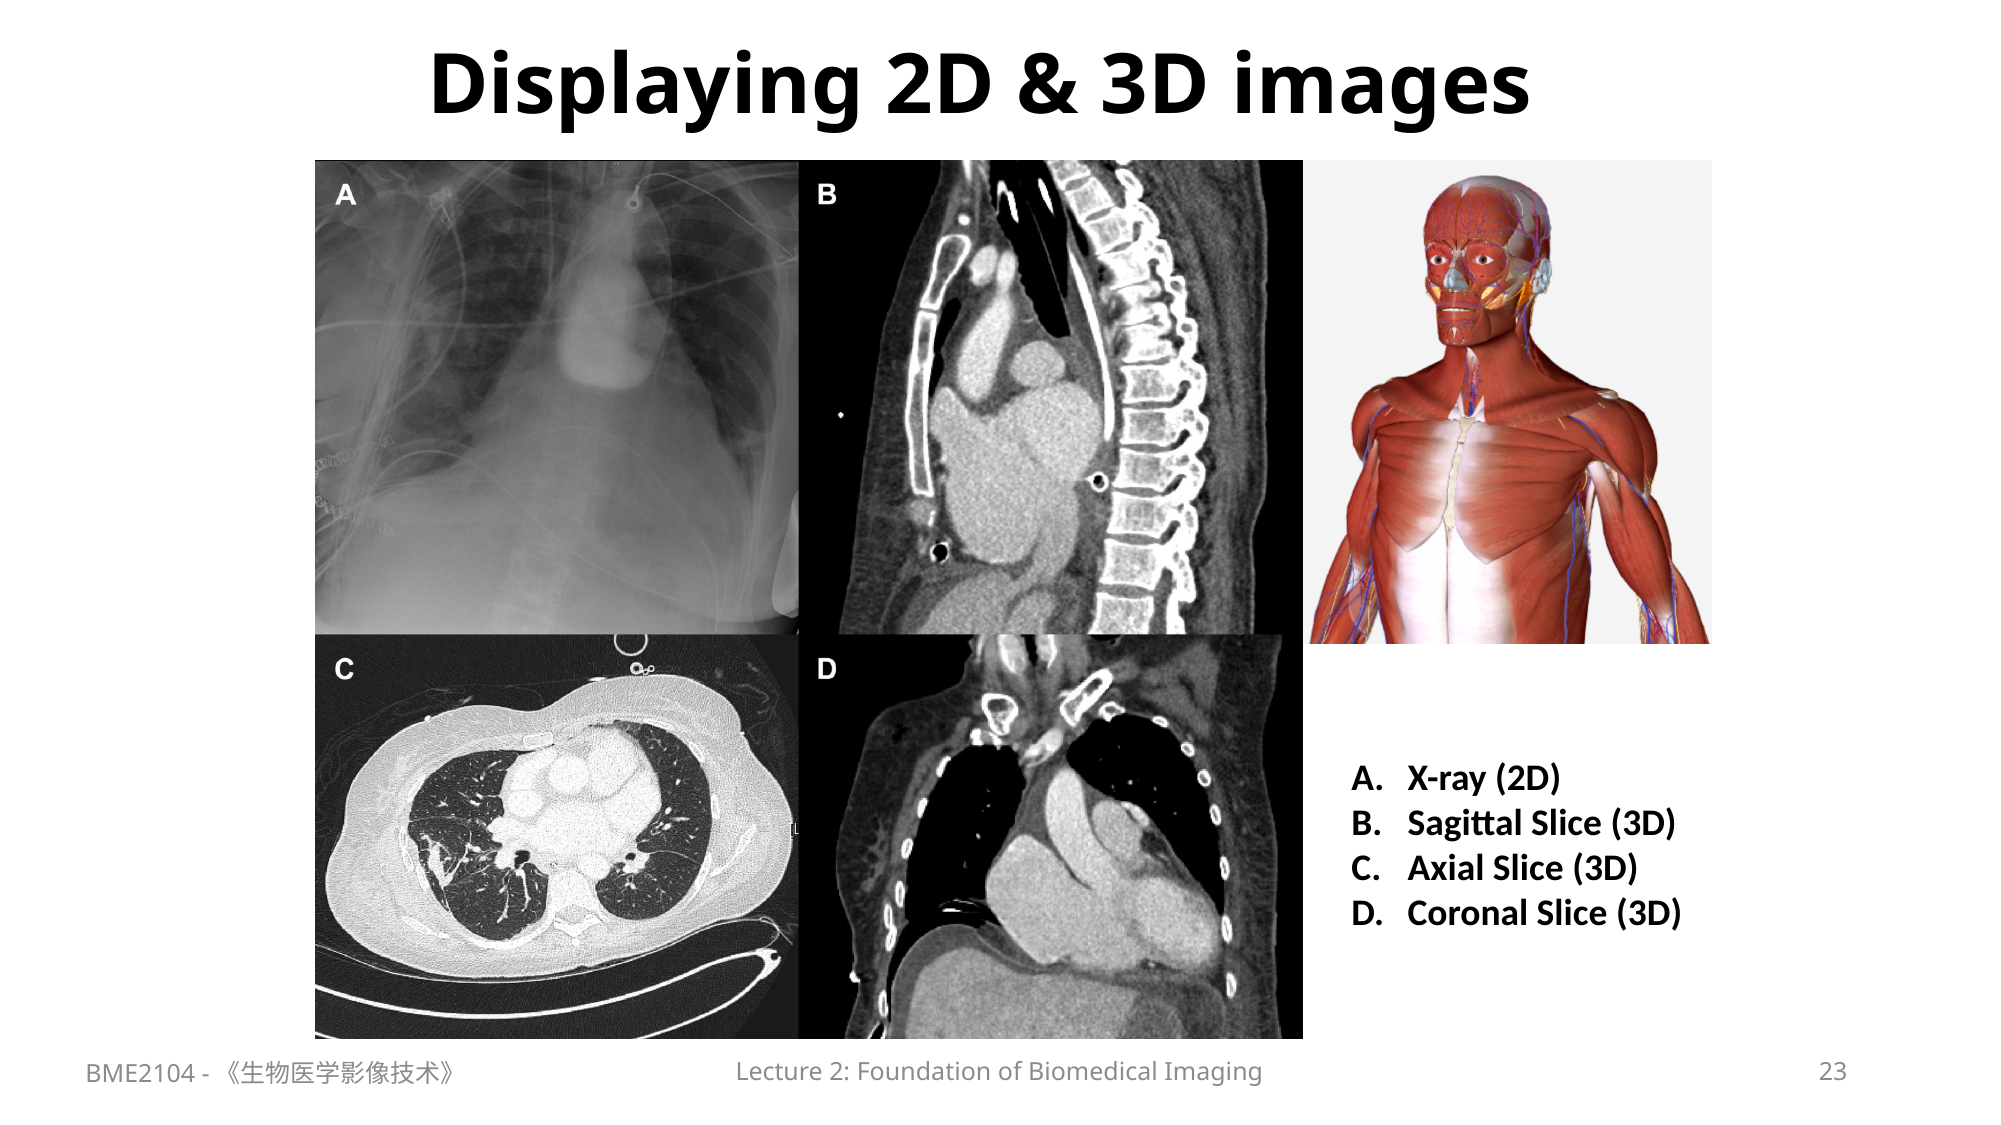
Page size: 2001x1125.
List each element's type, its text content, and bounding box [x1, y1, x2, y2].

picture [315, 160, 1712, 1039]
text_box X-ray (2D) Sagittal Slice (3D) Axial Slice (3D) Coronal Slice (3D) [1336, 745, 1738, 941]
slide_number BME2104 -《生物医学影像技术》 [70, 1042, 619, 1103]
slide_number 23 [1412, 1042, 1863, 1103]
footer Lecture 2: Foundation of Biomedical Imaging [662, 1042, 1338, 1103]
title Displaying 2D & 3D images [128, 28, 1854, 146]
